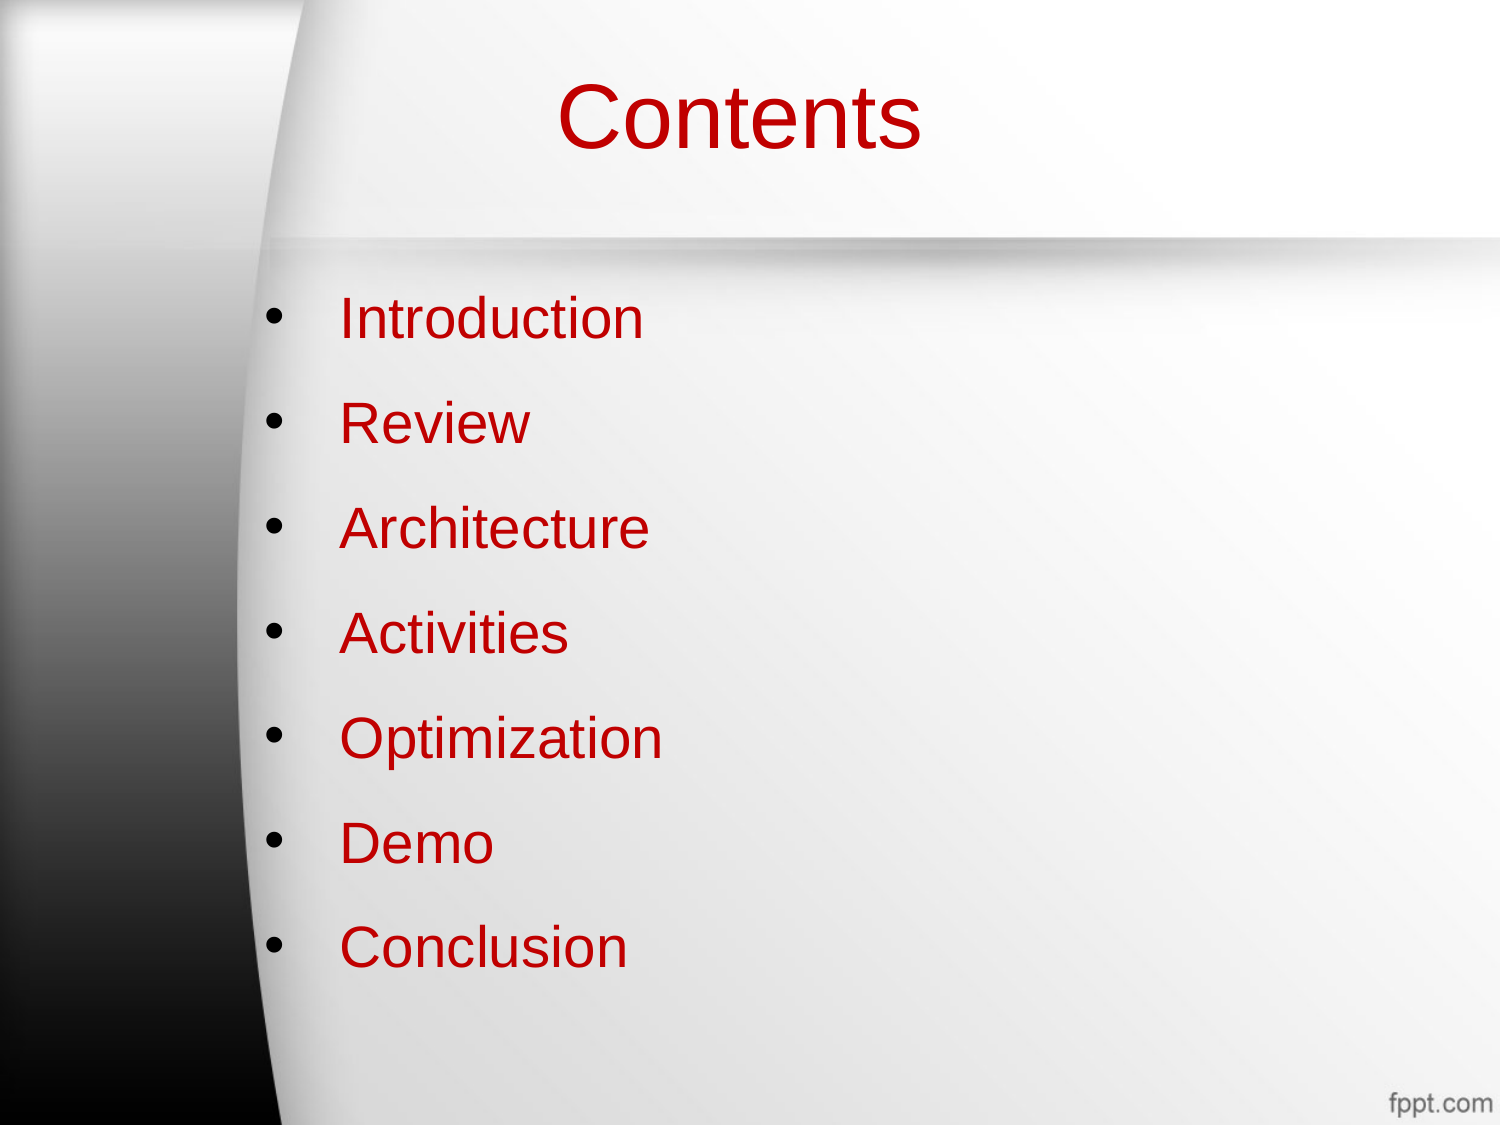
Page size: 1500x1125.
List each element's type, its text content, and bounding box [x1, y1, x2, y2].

title Contents [64, 31, 1415, 192]
picture [0, 0, 1500, 1125]
list Introduction Review Architecture Activities Optimization Demo Conclusion [249, 237, 1500, 980]
